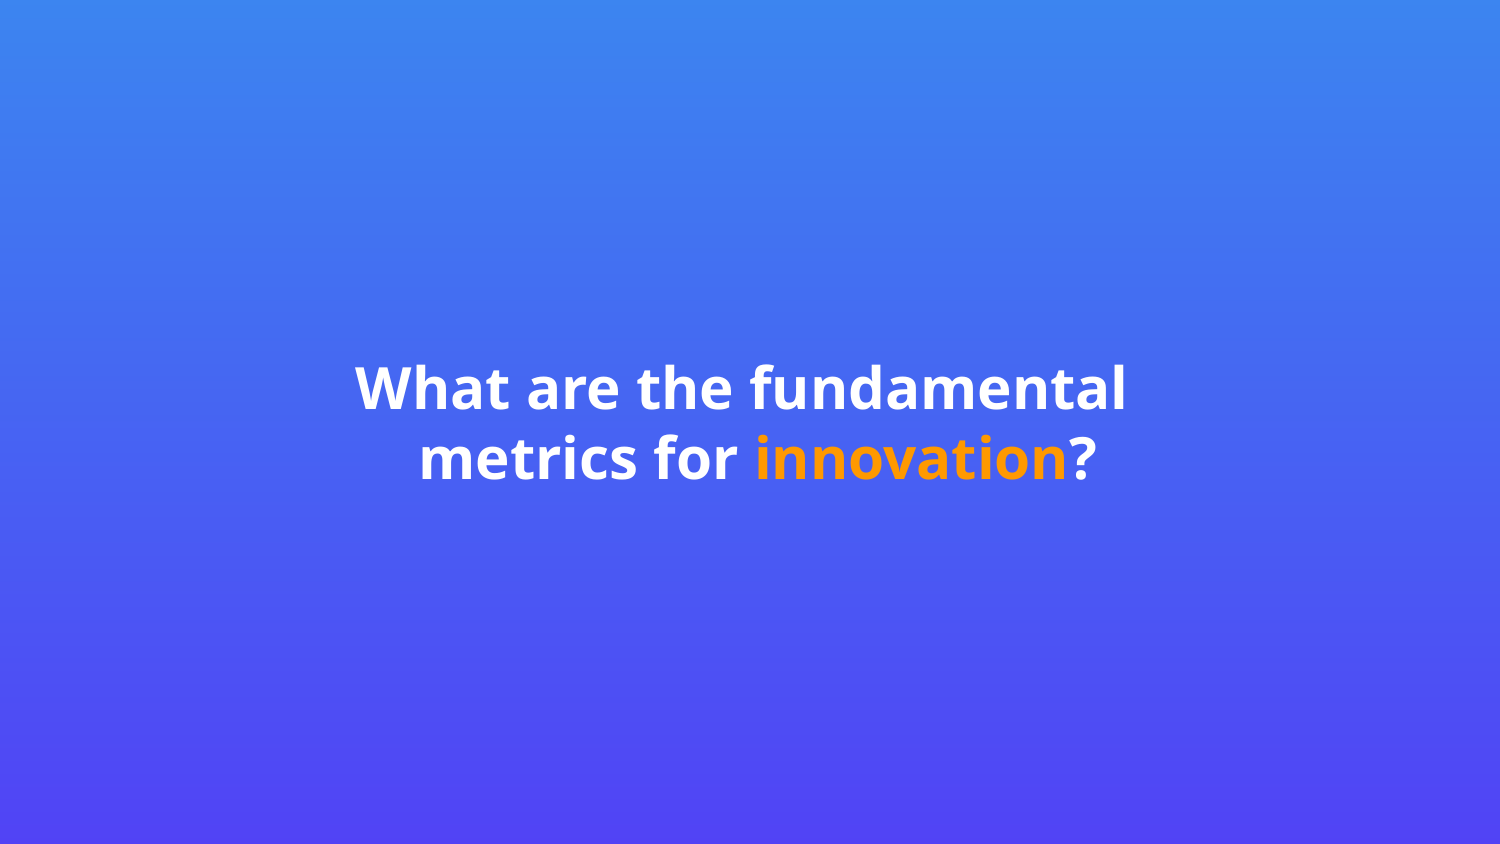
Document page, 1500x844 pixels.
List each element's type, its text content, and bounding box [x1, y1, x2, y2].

title What are the fundamental metrics for innovation? [77, 343, 1423, 500]
text_box [0, 0, 1500, 844]
